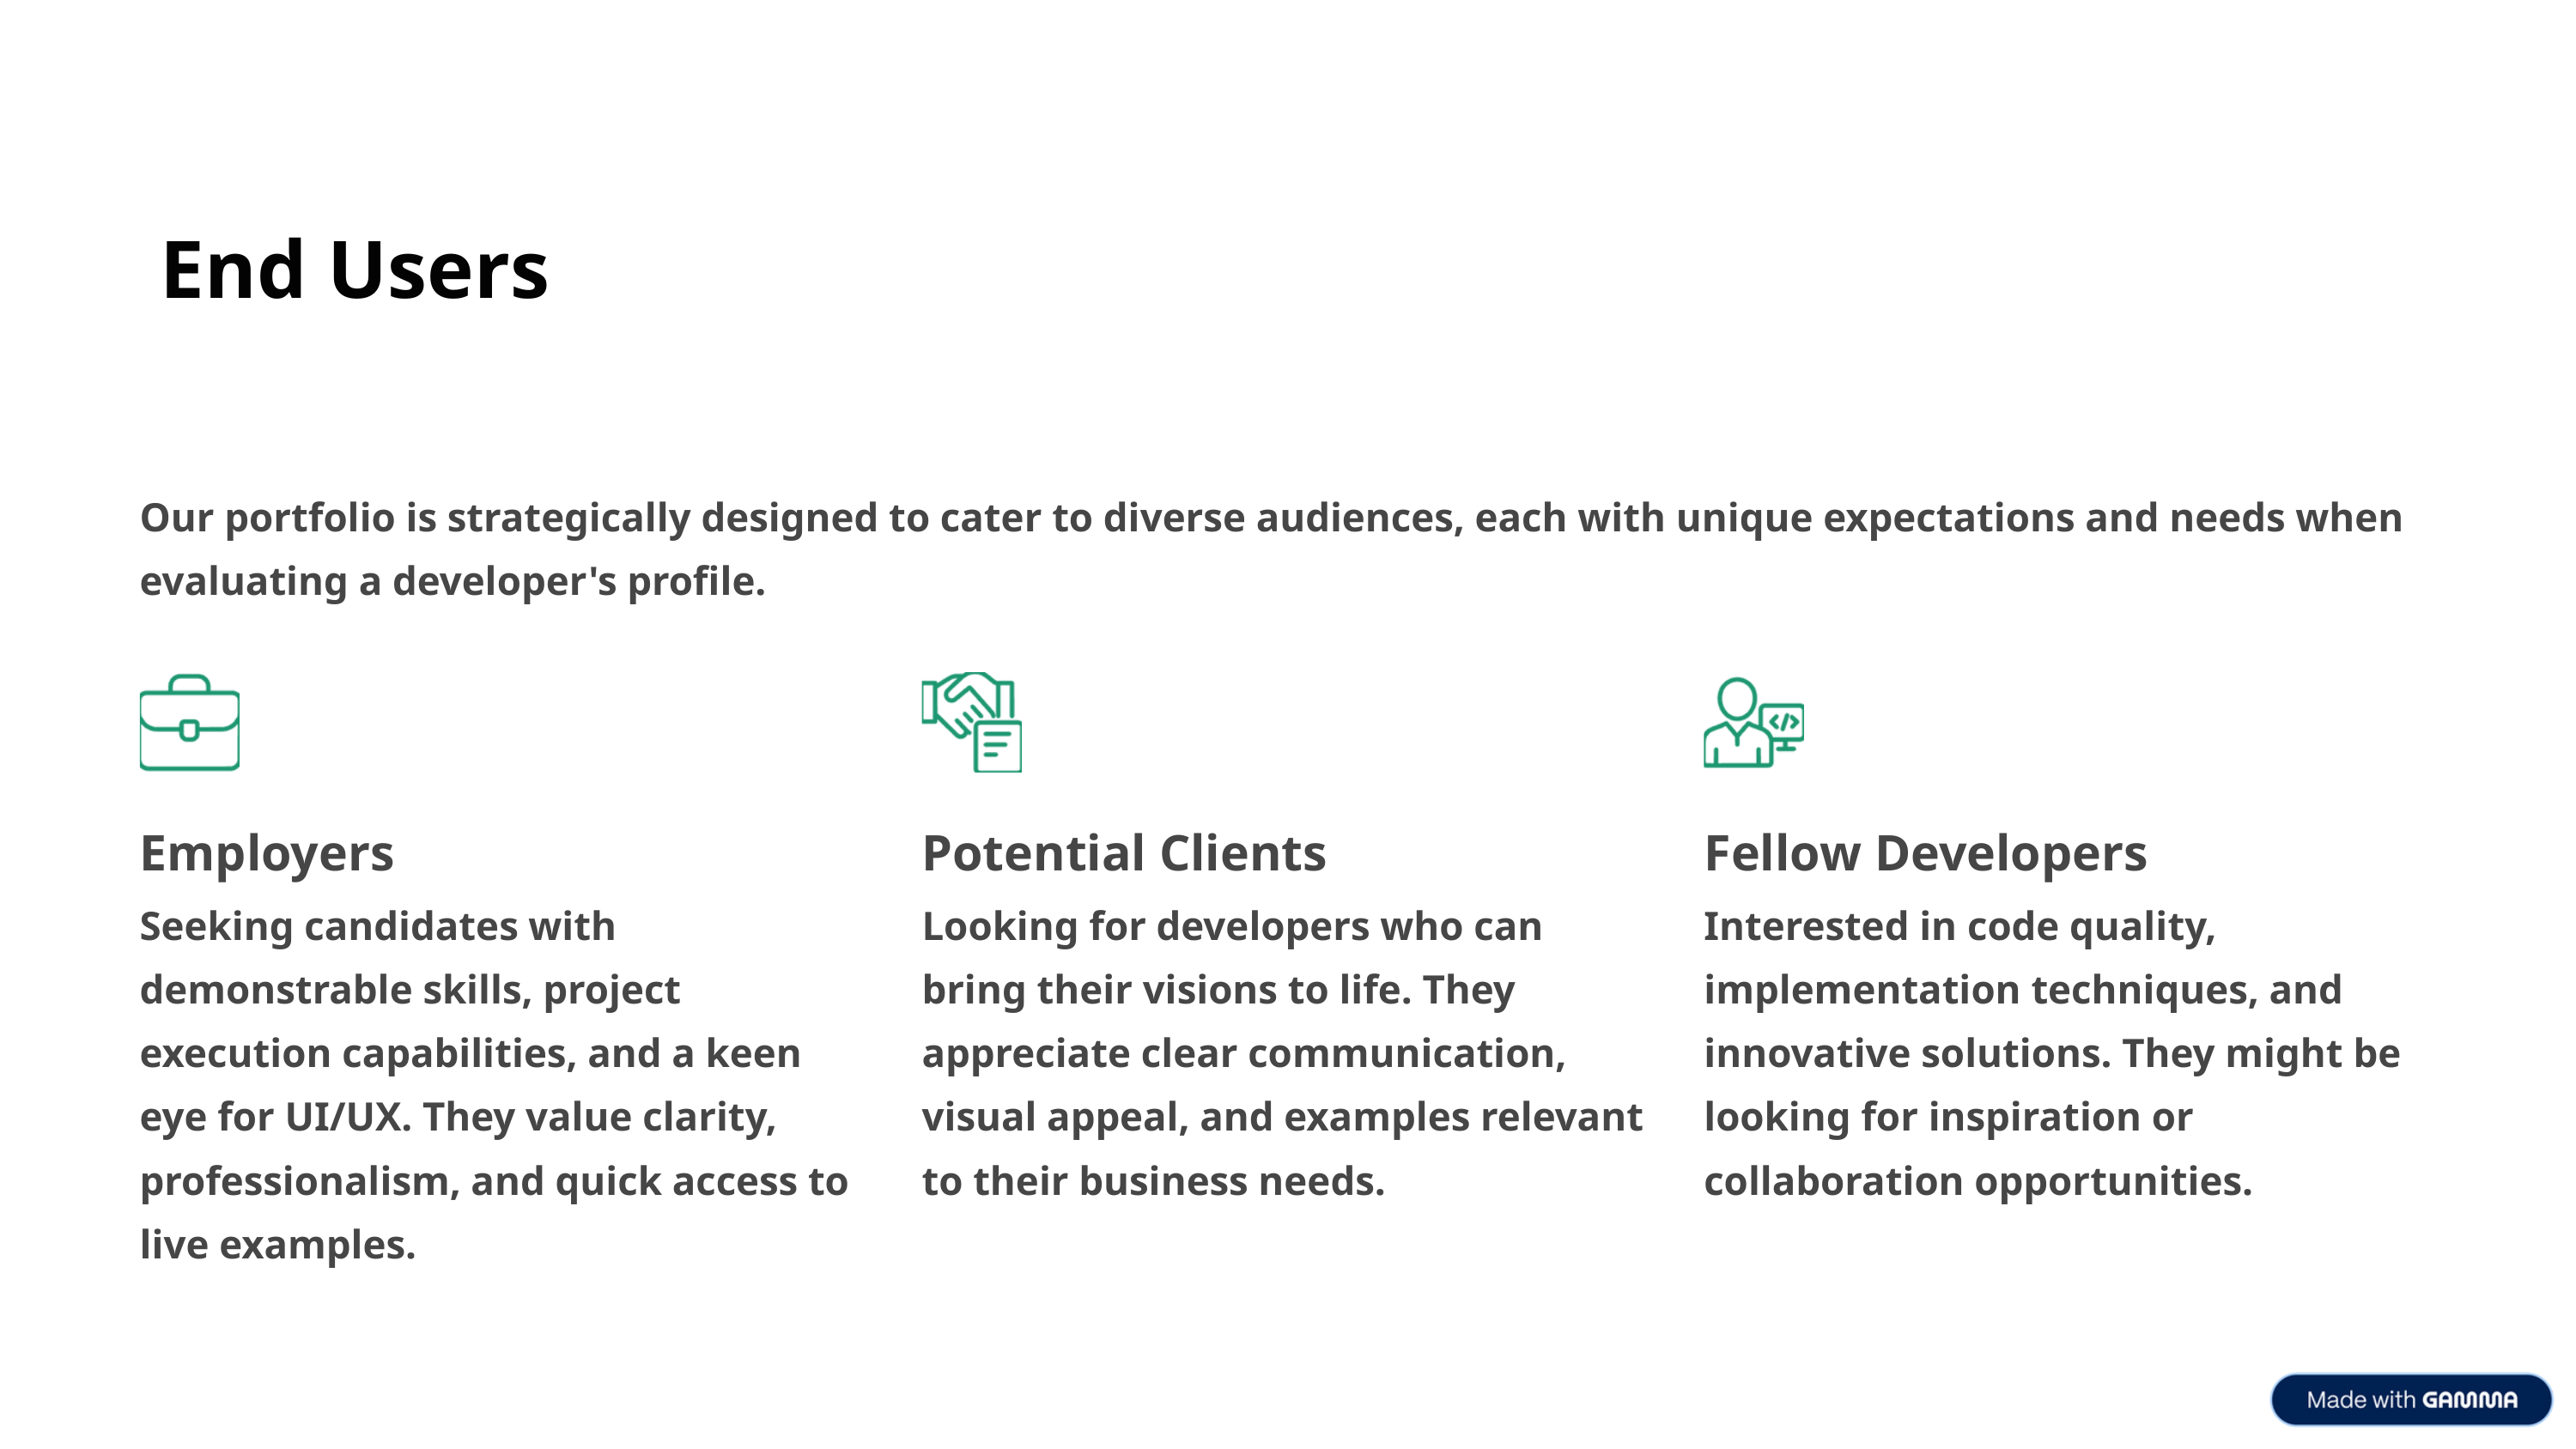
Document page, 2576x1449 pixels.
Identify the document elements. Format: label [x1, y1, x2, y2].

text_box [139, 672, 240, 773]
text_box [2260, 1363, 2565, 1437]
text_box [921, 672, 1023, 773]
text_box [1704, 672, 1804, 773]
text_box [0, 0, 2576, 1449]
